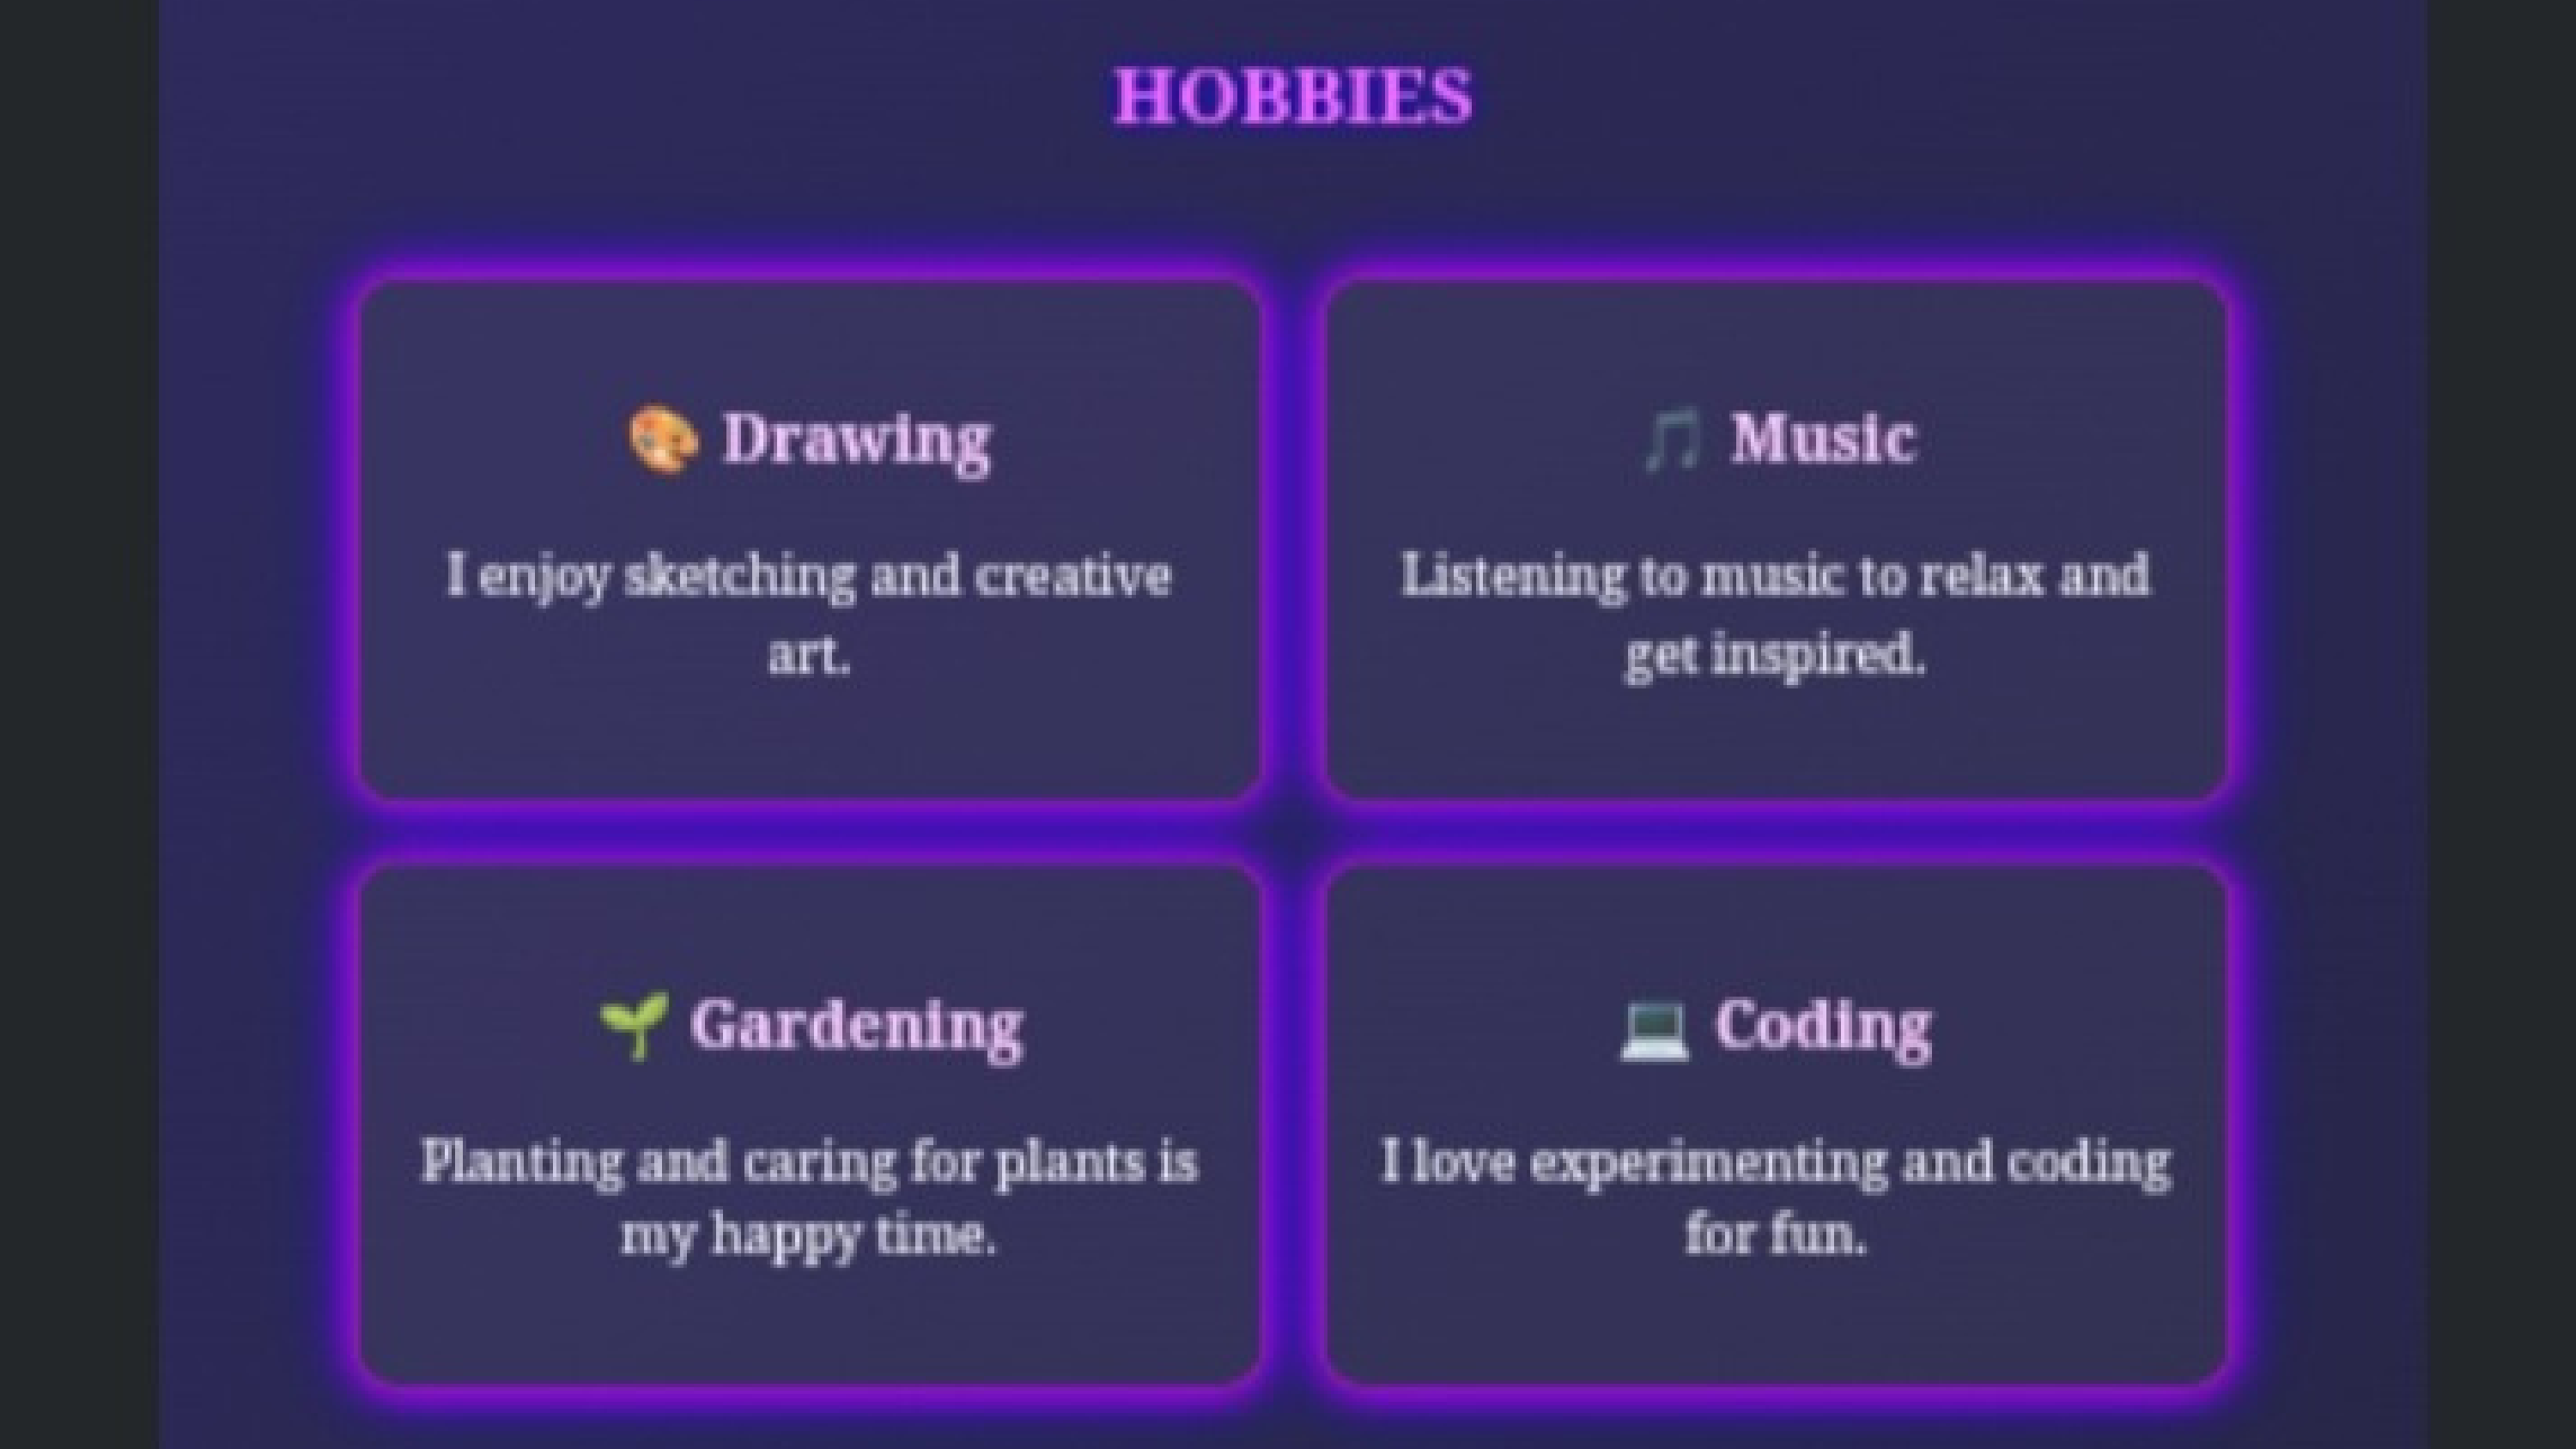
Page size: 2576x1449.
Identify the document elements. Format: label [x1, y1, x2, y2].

text_box [0, 0, 2576, 1449]
